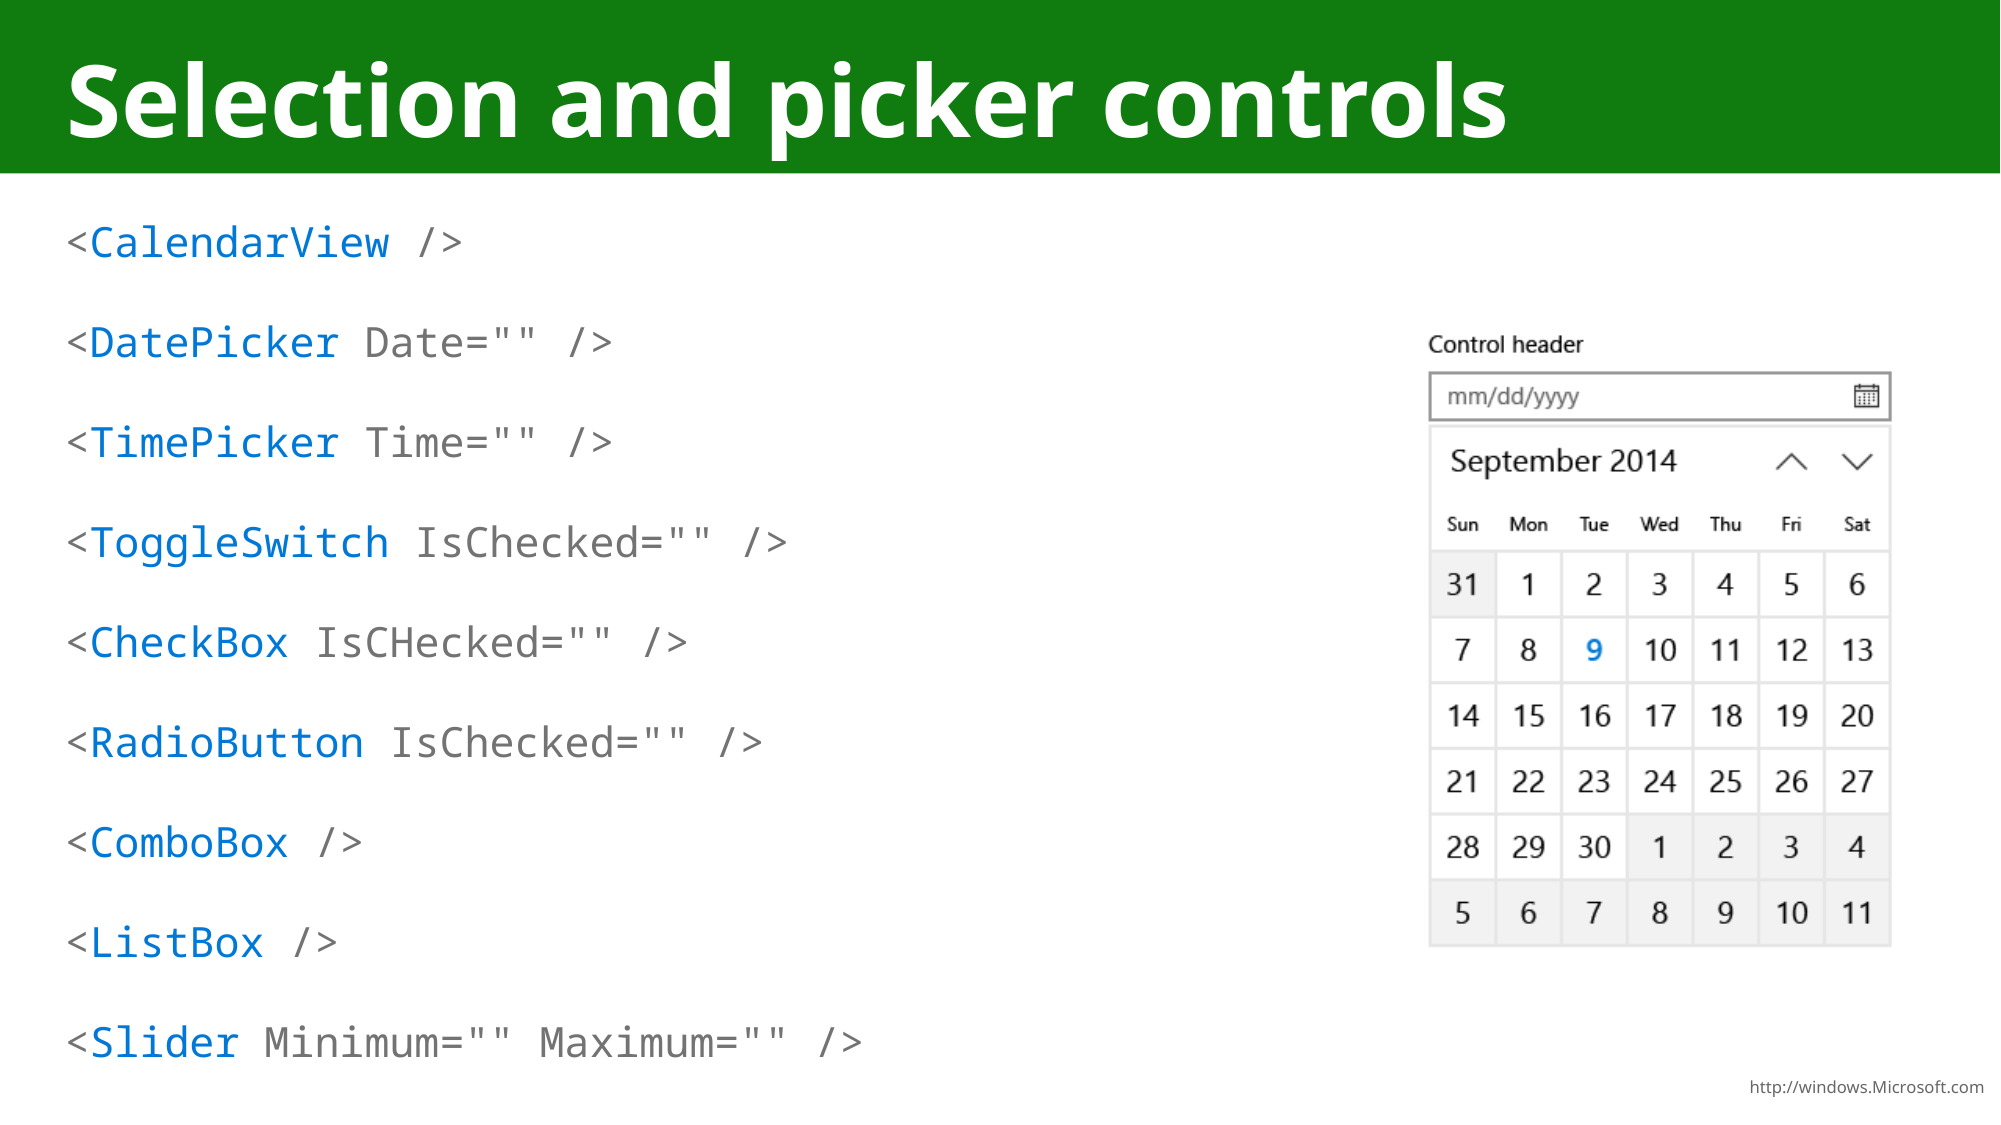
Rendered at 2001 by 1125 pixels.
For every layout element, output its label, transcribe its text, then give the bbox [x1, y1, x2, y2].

list <CalendarView /> <DatePicker Date="" /> <TimePicker Time="" /> <ToggleSwitch IsChecked="" /> <CheckBox IsCHecked="" /> <RadioButton IsChecked="" /> <ComboBox /> <ListBox /> <Slider Minimum="" Maximum="" /> [42, 197, 2000, 1125]
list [1360, 295, 2000, 1024]
title Selection and picker controls [44, 33, 1956, 195]
